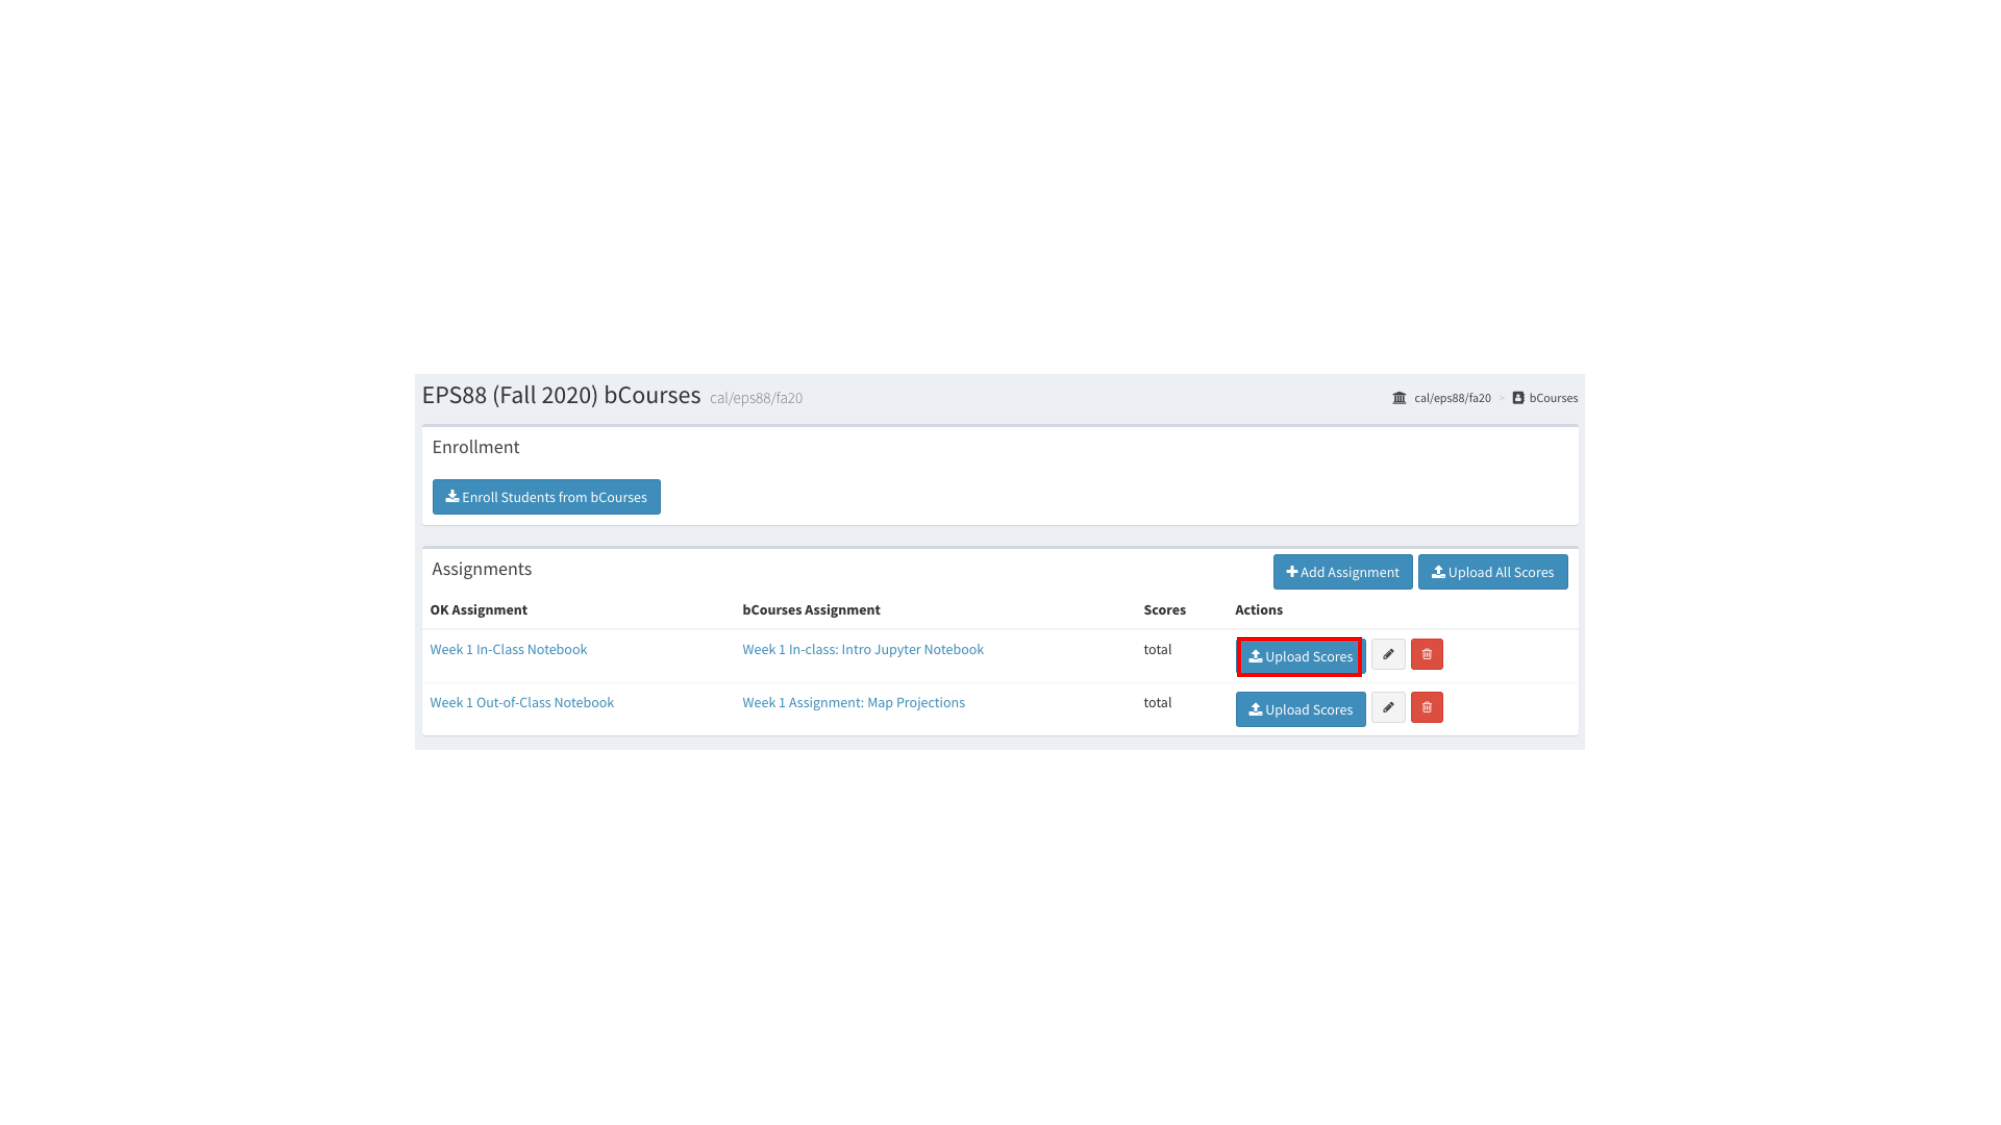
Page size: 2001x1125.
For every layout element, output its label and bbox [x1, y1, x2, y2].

picture [415, 374, 1585, 750]
